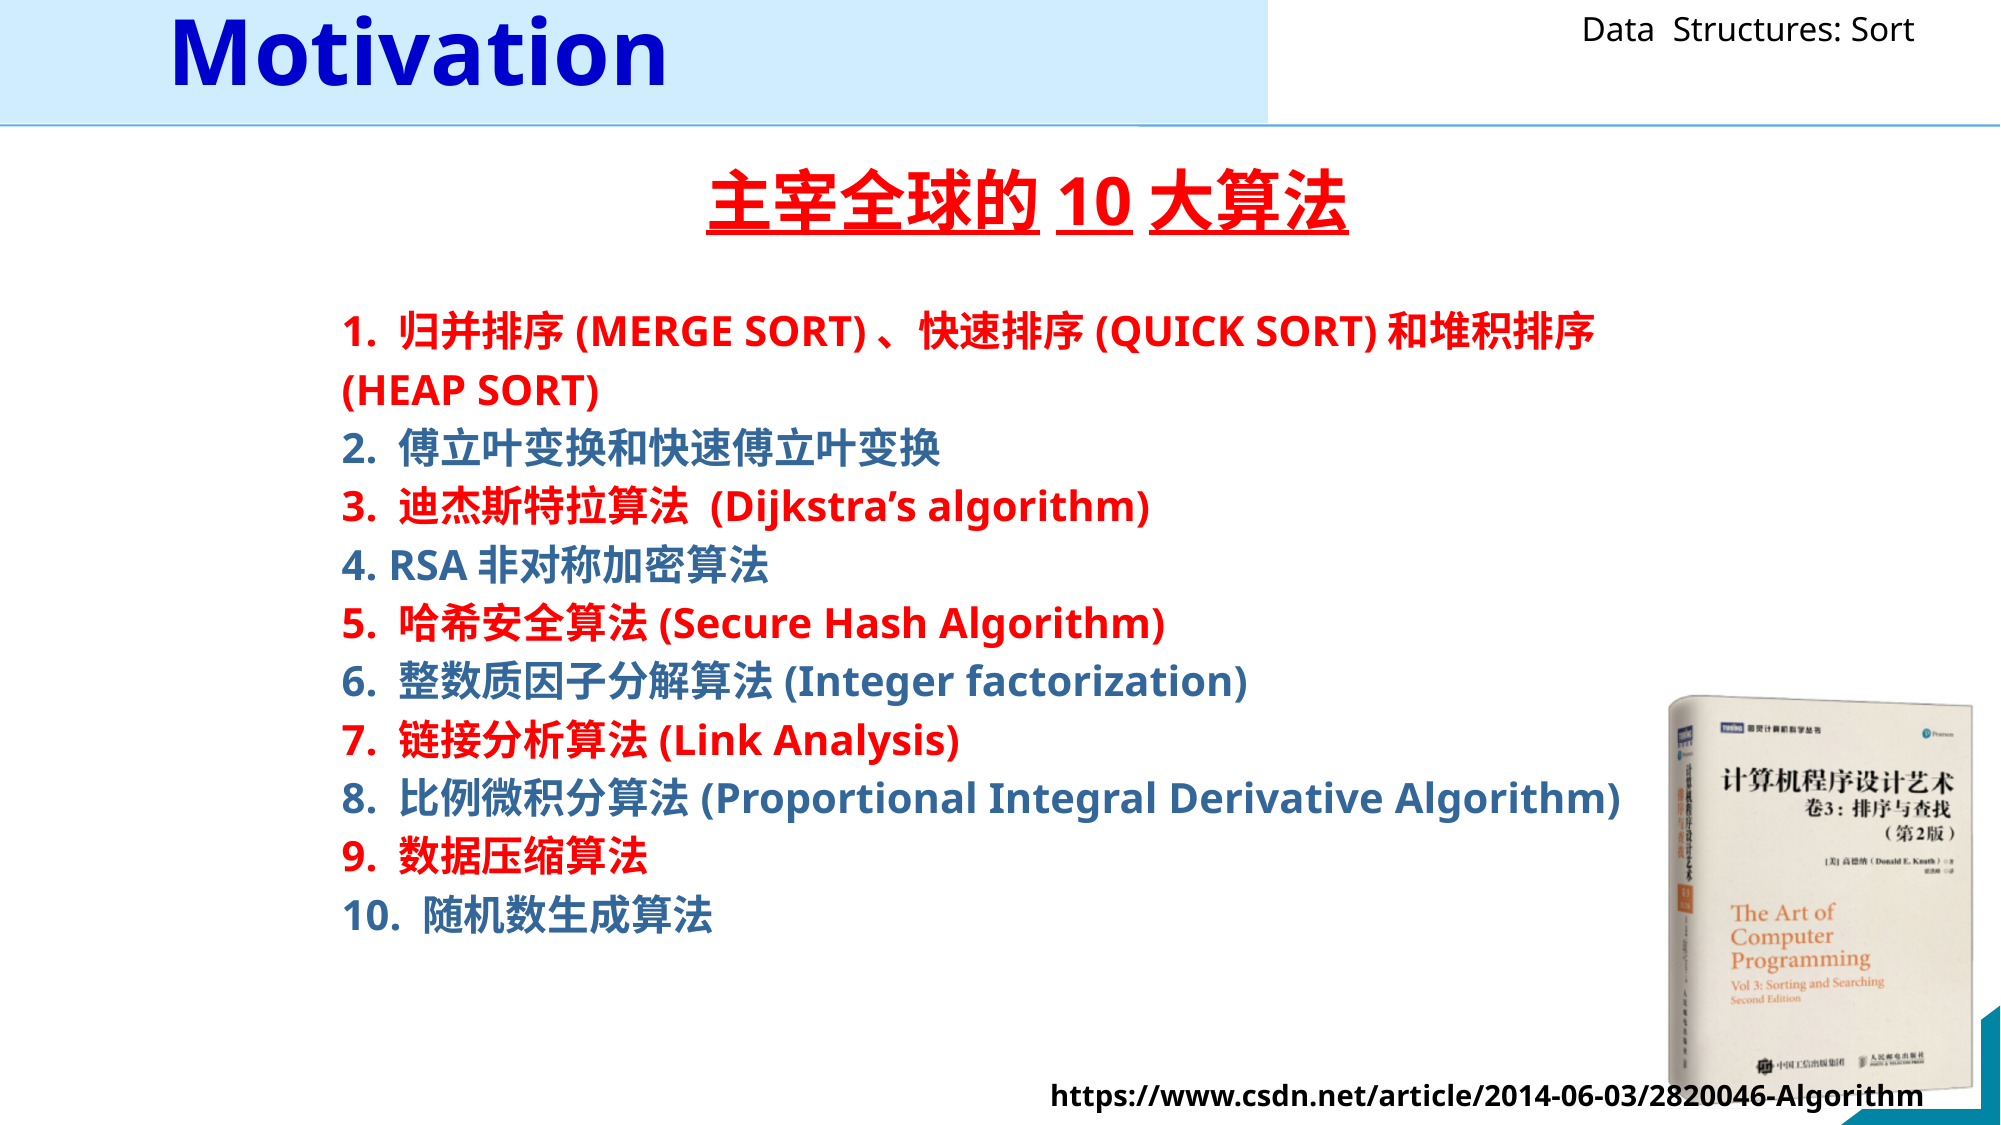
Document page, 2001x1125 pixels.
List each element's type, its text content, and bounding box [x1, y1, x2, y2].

text_box Motivation [152, 7, 1431, 112]
text_box https://www.csdn.net/article/2014-06-03/2820046-Algorithm [1035, 1070, 2000, 1121]
picture [1661, 692, 1981, 1109]
text_box 主宰全球的10大算法 1. 归并排序(MERGE SORT)、快速排序(QUICK SORT)和堆积排序(HEAP SORT) 2. 傅立叶变换和快速傅立叶变换 3. 迪杰斯特拉算法 (Dijkstra’s algorithm) 4. RSA非对称加密算法 5. 哈希安全算法(Secure Hash Algorithm) 6. 整数质因子分解算法(Integer factorization) 7. 链接分析算法(Link Analysis) 8. 比例微积分算法(Proportional Integral Derivative Algorithm) 9. 数据压缩算法 10. 随机数生成算法 [326, 172, 1729, 996]
